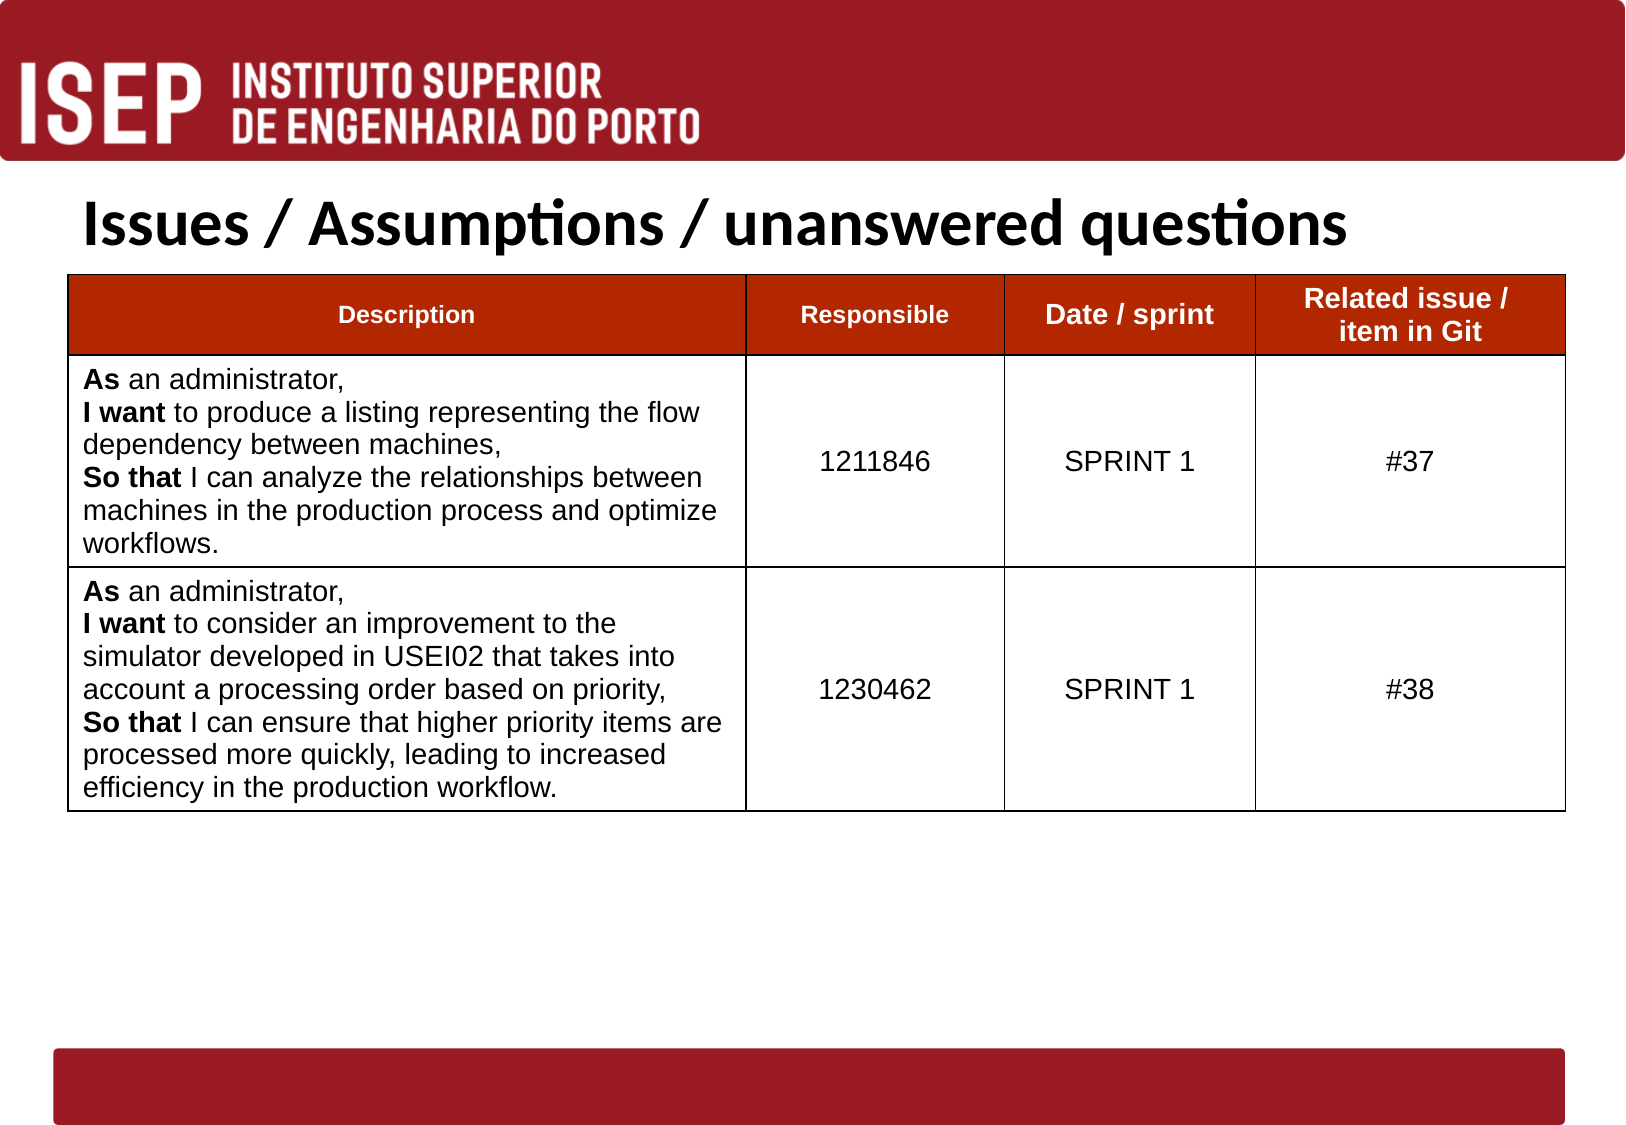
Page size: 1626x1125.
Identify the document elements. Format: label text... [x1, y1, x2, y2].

table_cell #37 [1256, 356, 1565, 566]
title Issues / Assumptions / unanswered questions [67, 164, 1552, 258]
table_cell 1211846 [747, 356, 1004, 566]
table_cell 1230462 [747, 568, 1004, 810]
table_cell SPRINT 1 [1005, 568, 1255, 810]
table_cell SPRINT 1 [1005, 356, 1255, 566]
table_header Date / sprint [1005, 275, 1255, 354]
table_header Description [69, 275, 745, 354]
picture [0, 0, 1625, 162]
table_header Responsible [747, 275, 1004, 354]
table_cell #38 [1256, 568, 1565, 810]
table_cell As an administrator, I want to produce a listing representing the flow dependency between machines, So that I can analyze the relationships between machines in the production process and optimize workflows. [69, 356, 745, 566]
table_cell As an administrator, I want to consider an improvement to the simulator developed in USEI02 that takes into account a processing order based on priority, So that I can ensure that higher priority items are processed more quickly, leading to increased efficiency in the production workflow. [69, 568, 745, 810]
table_header Related issue / item in Git [1256, 275, 1565, 354]
